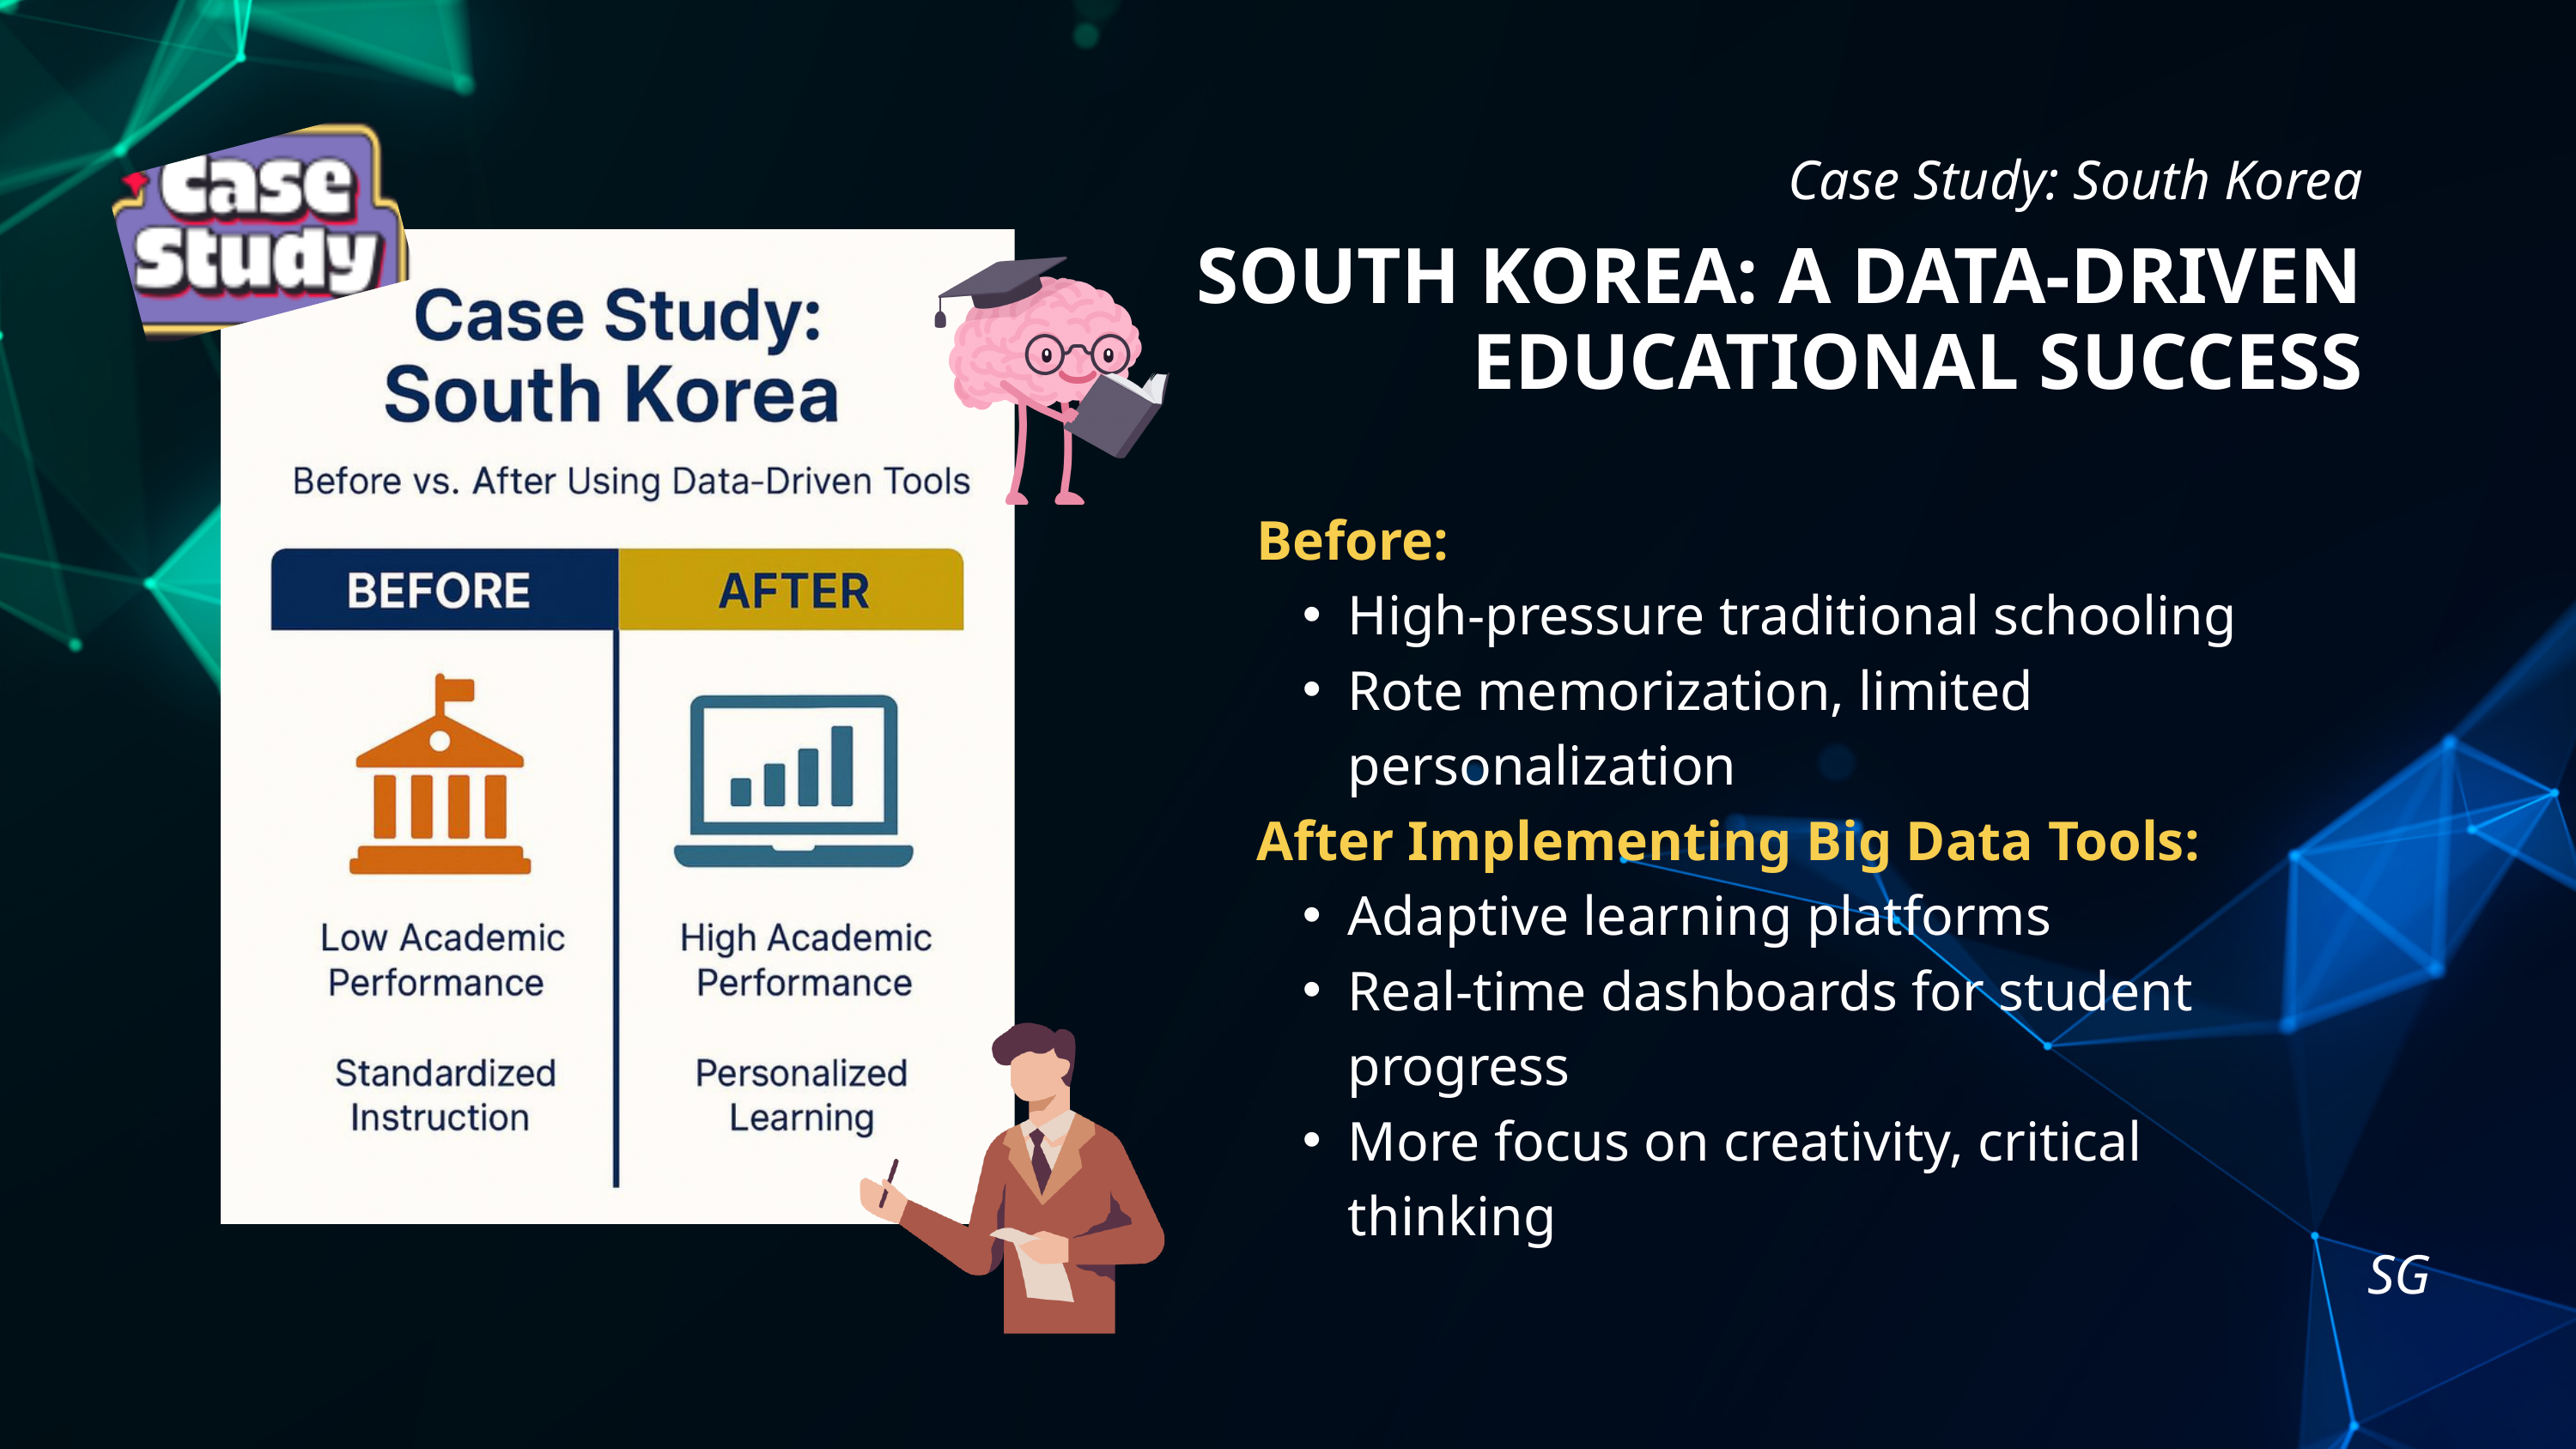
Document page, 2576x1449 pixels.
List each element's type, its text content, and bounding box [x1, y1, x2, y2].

text_box [105, 110, 417, 349]
text_box Case Study: South Korea [1679, 135, 2364, 211]
text_box Before: High-pressure traditional schooling Rote memorization, limited personalization After Implementing Big Data Tools: Adaptive learning platforms Real-time dashboards for student progress More focus on creativity, critical thinking [1256, 495, 2364, 1247]
text_box [221, 229, 1015, 1225]
text_box [860, 1020, 1170, 1334]
text_box SOUTH KOREA: A DATA-DRIVEN EDUCATIONAL SUCCESS [1138, 232, 2364, 405]
text_box SG [1747, 1229, 2432, 1306]
text_box [934, 257, 1170, 506]
text_box [0, 0, 2576, 1449]
